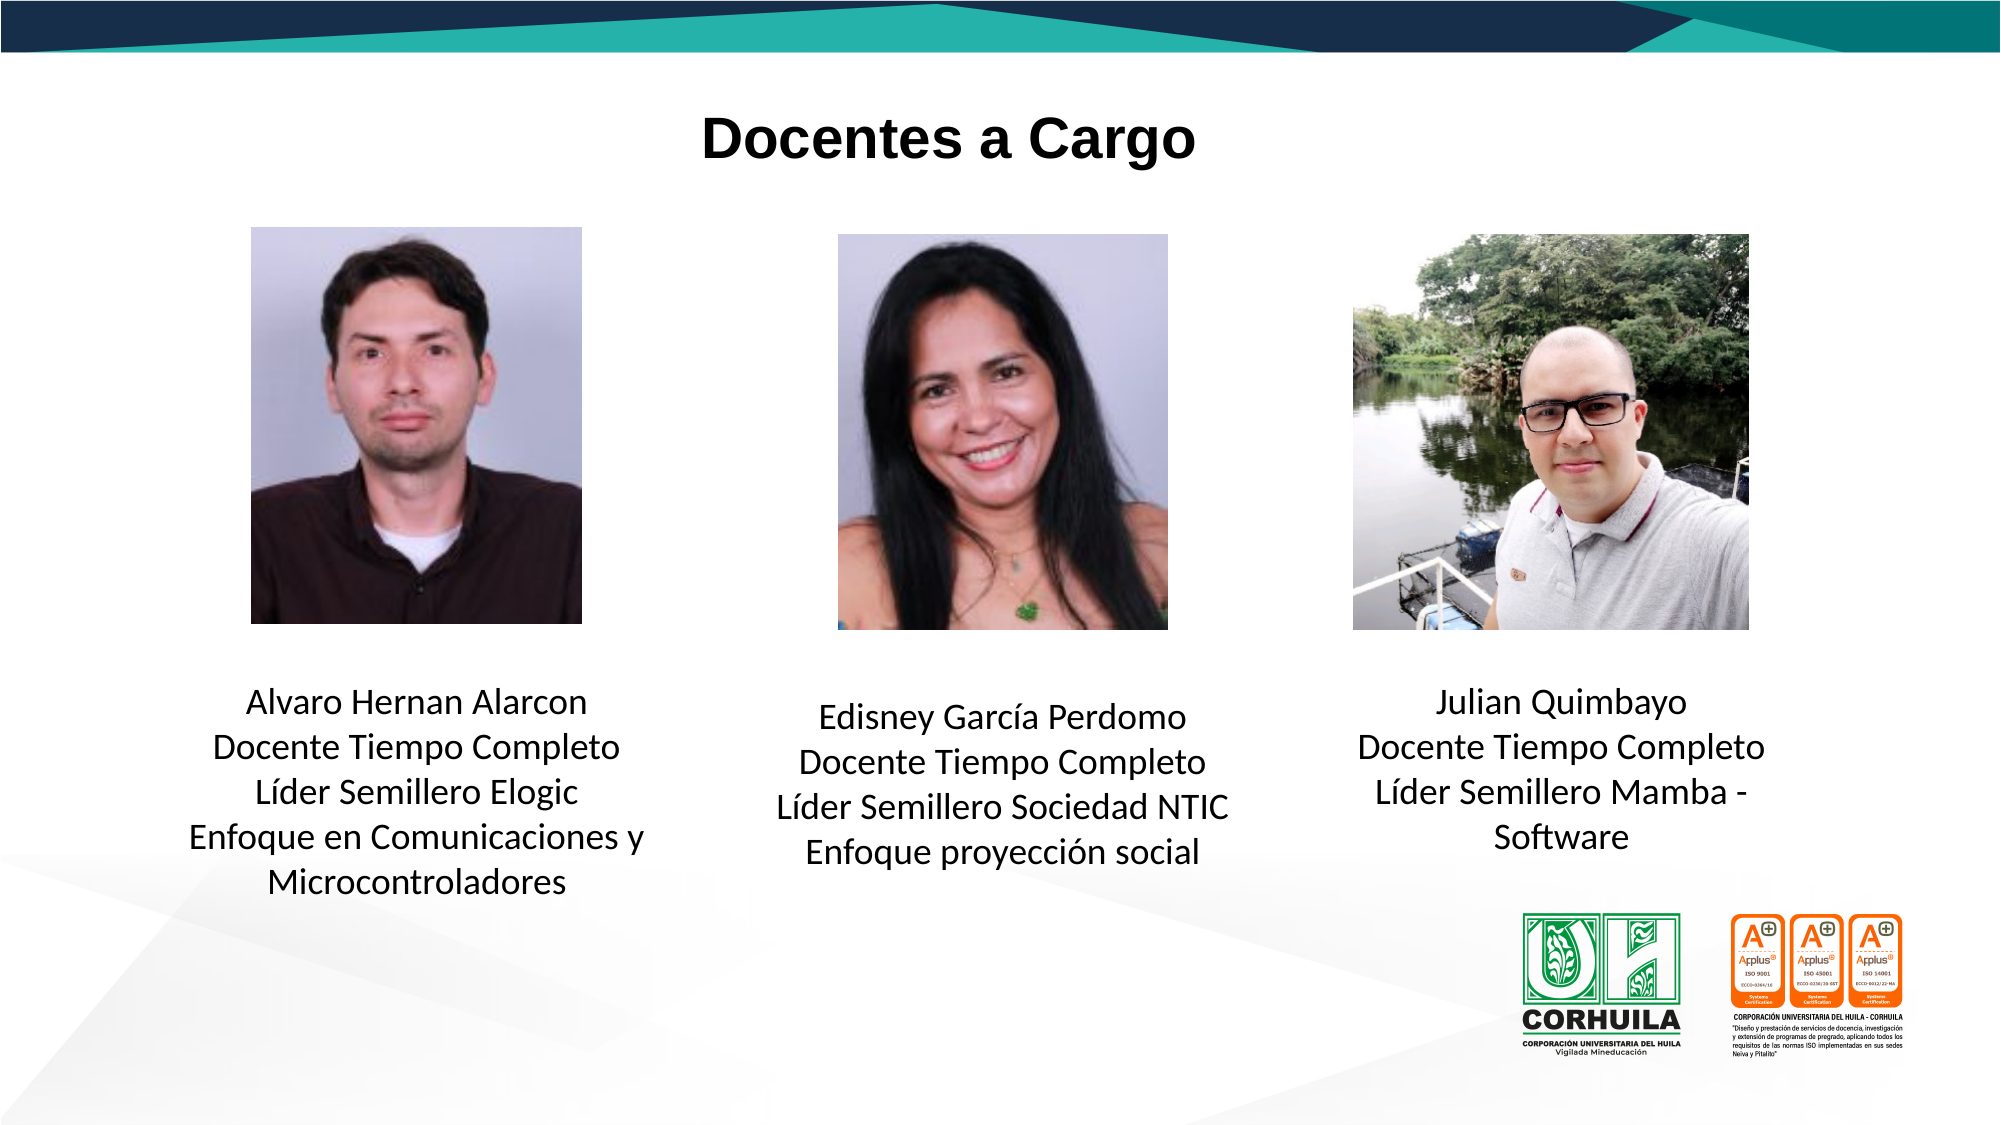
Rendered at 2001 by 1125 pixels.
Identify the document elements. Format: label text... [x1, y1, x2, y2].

picture [0, 0, 2000, 1125]
text_box Julian Quimbayo Docente Tiempo Completo Líder Semillero Mamba - Software [1298, 670, 1825, 865]
text_box Alvaro Hernan Alarcon Docente Tiempo Completo Líder Semillero Elogic Enfoque en Comunicaciones y Microcontroladores [125, 670, 709, 910]
text_box Edisney García Perdomo Docente Tiempo Completo Líder Semillero Sociedad NTIC Enfoque proyección social [722, 684, 1283, 880]
text_box Docentes a Cargo [541, 93, 1357, 178]
